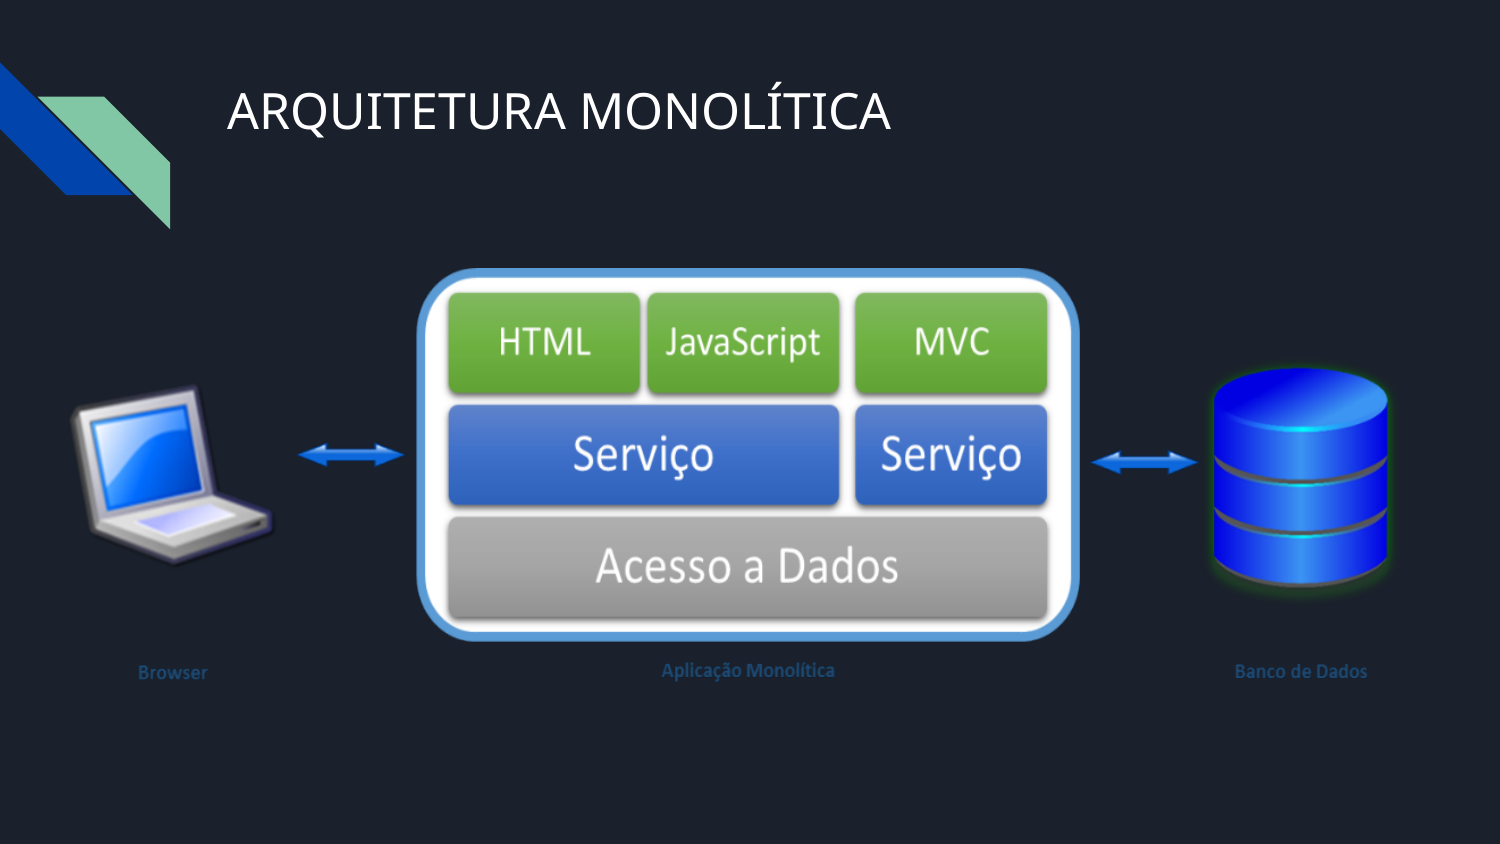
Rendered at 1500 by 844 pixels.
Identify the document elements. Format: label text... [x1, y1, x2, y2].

picture [63, 268, 1417, 701]
title ARQUITETURA MONOLÍTICA [212, 64, 1368, 215]
